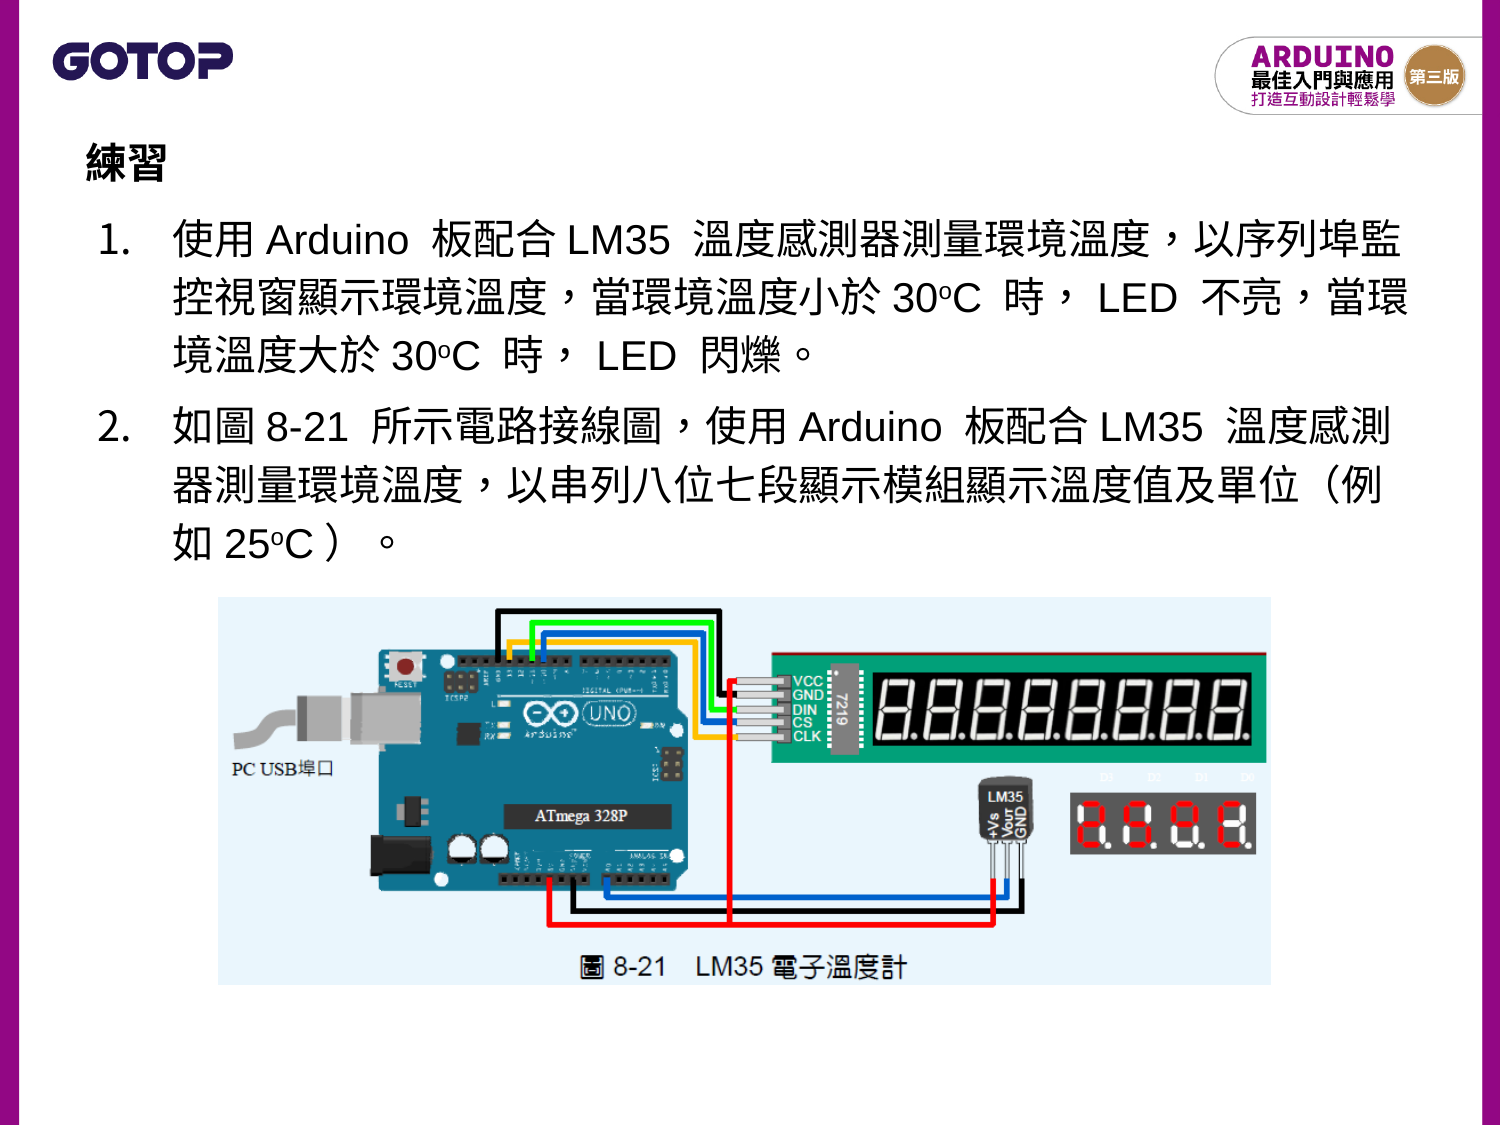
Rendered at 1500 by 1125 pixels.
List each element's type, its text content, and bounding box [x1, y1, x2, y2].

list 練習 使用Arduino 板配合LM35 溫度感測器測量環境溫度，以序列埠監控視窗顯示環境溫度，當環境溫度小於30oC 時，LED 不亮，當環境溫度大於30oC 時，LED 閃爍。 如圖8-21 所示電路接線圖，使用Arduino 板配合LM35 溫度感測器測量環境溫度，以串列八位七段顯示模組顯示溫度值及單位（例如25oC）。 [70, 121, 1430, 1067]
picture [0, 0, 1500, 1125]
